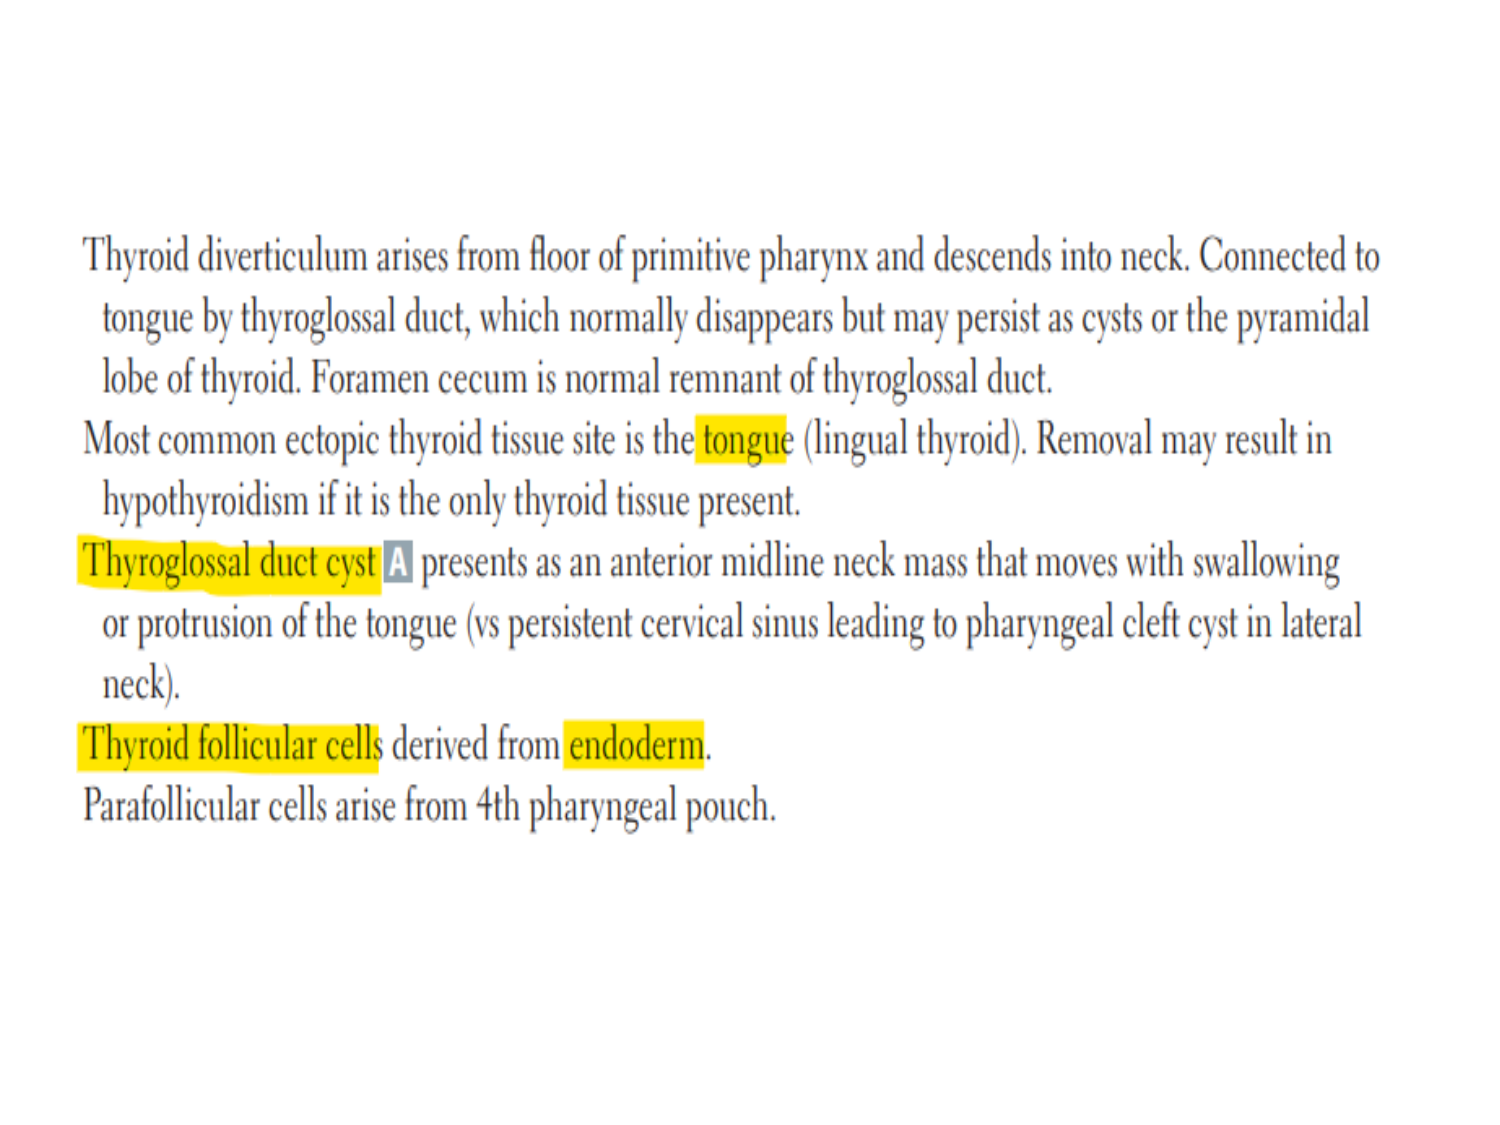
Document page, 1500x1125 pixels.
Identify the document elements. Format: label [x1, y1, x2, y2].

picture [62, 212, 1401, 863]
